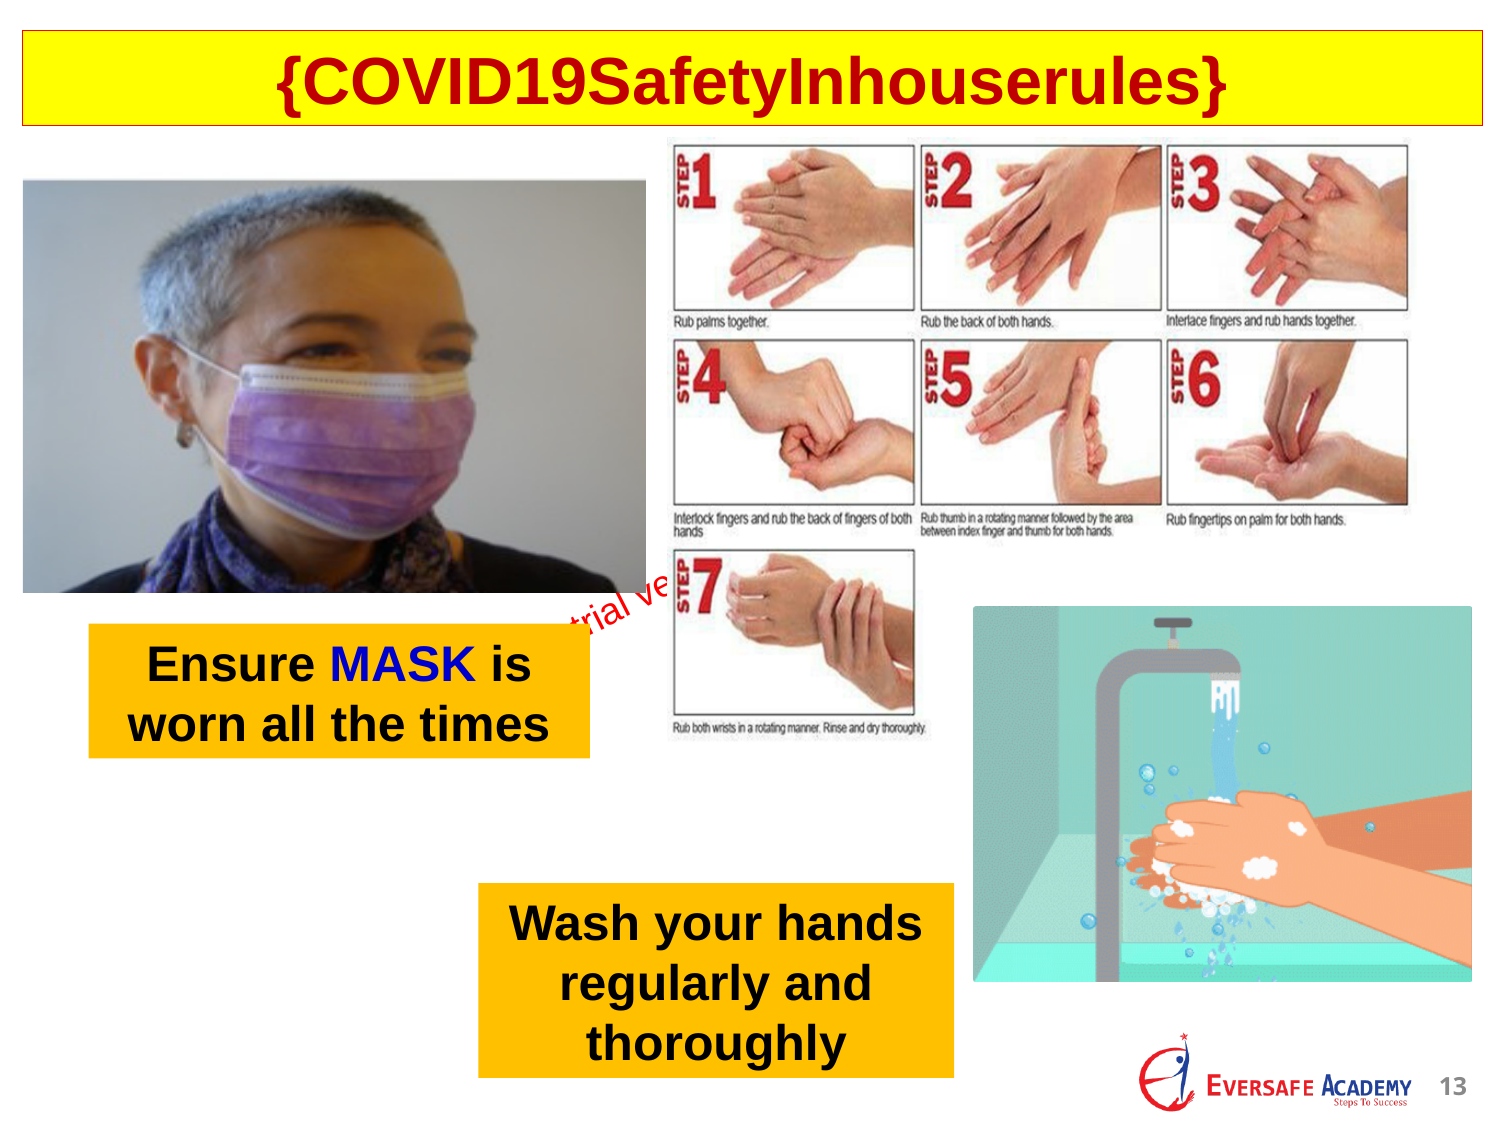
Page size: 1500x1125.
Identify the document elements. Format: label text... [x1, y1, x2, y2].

text_box Wash your hands regularly and thoroughly [478, 883, 955, 1078]
picture [22, 172, 647, 593]
slide_number 13 [1222, 1057, 1483, 1118]
text_box Ensure MASK is worn all the times [88, 637, 590, 759]
picture [1139, 1032, 1412, 1125]
text_box {COVID19SafetyInhouserules} [22, 30, 1483, 126]
picture [666, 136, 1473, 982]
